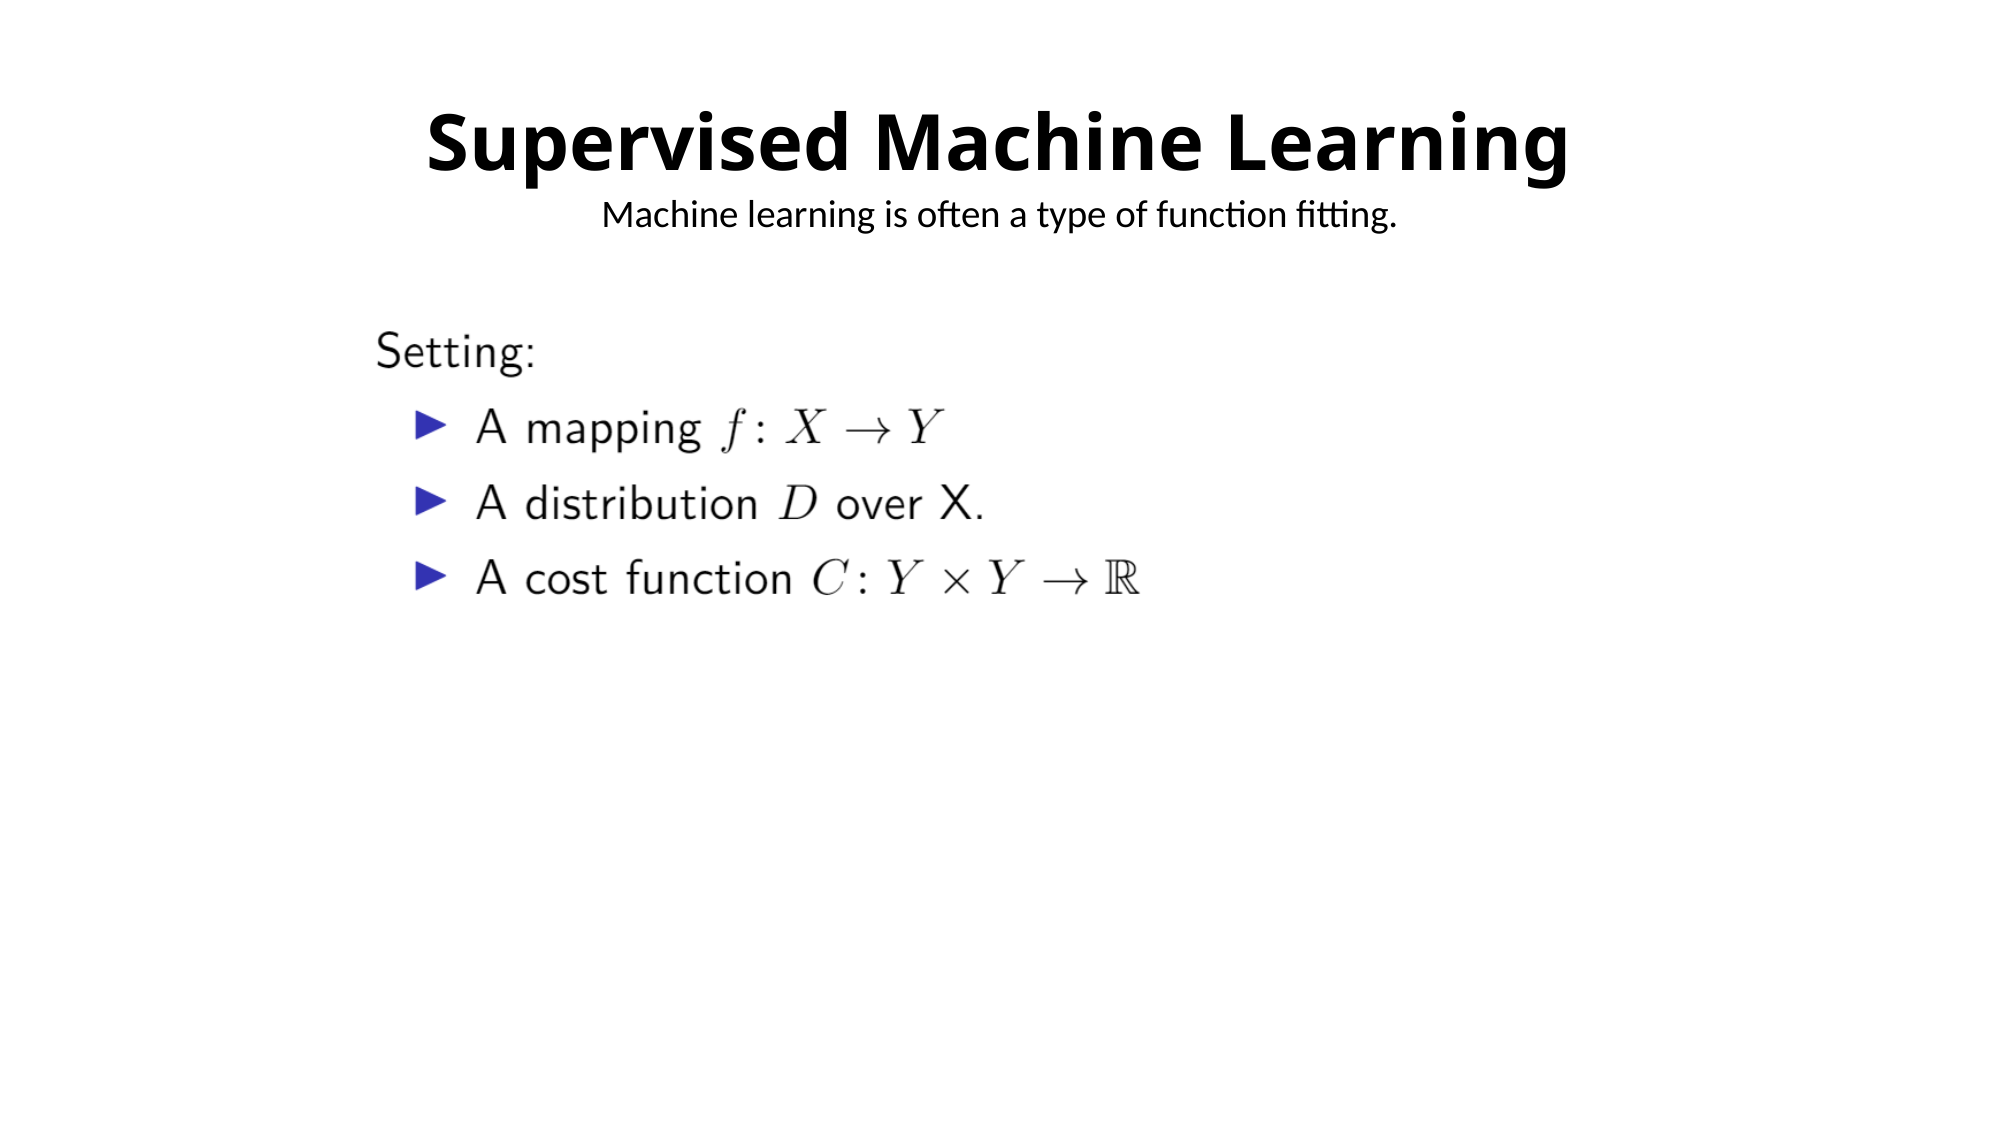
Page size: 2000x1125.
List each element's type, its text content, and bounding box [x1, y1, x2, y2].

picture [331, 290, 1647, 613]
title Supervised Machine Learning [137, 60, 1862, 186]
list Machine learning is often a type of function fitting. [137, 186, 1862, 320]
